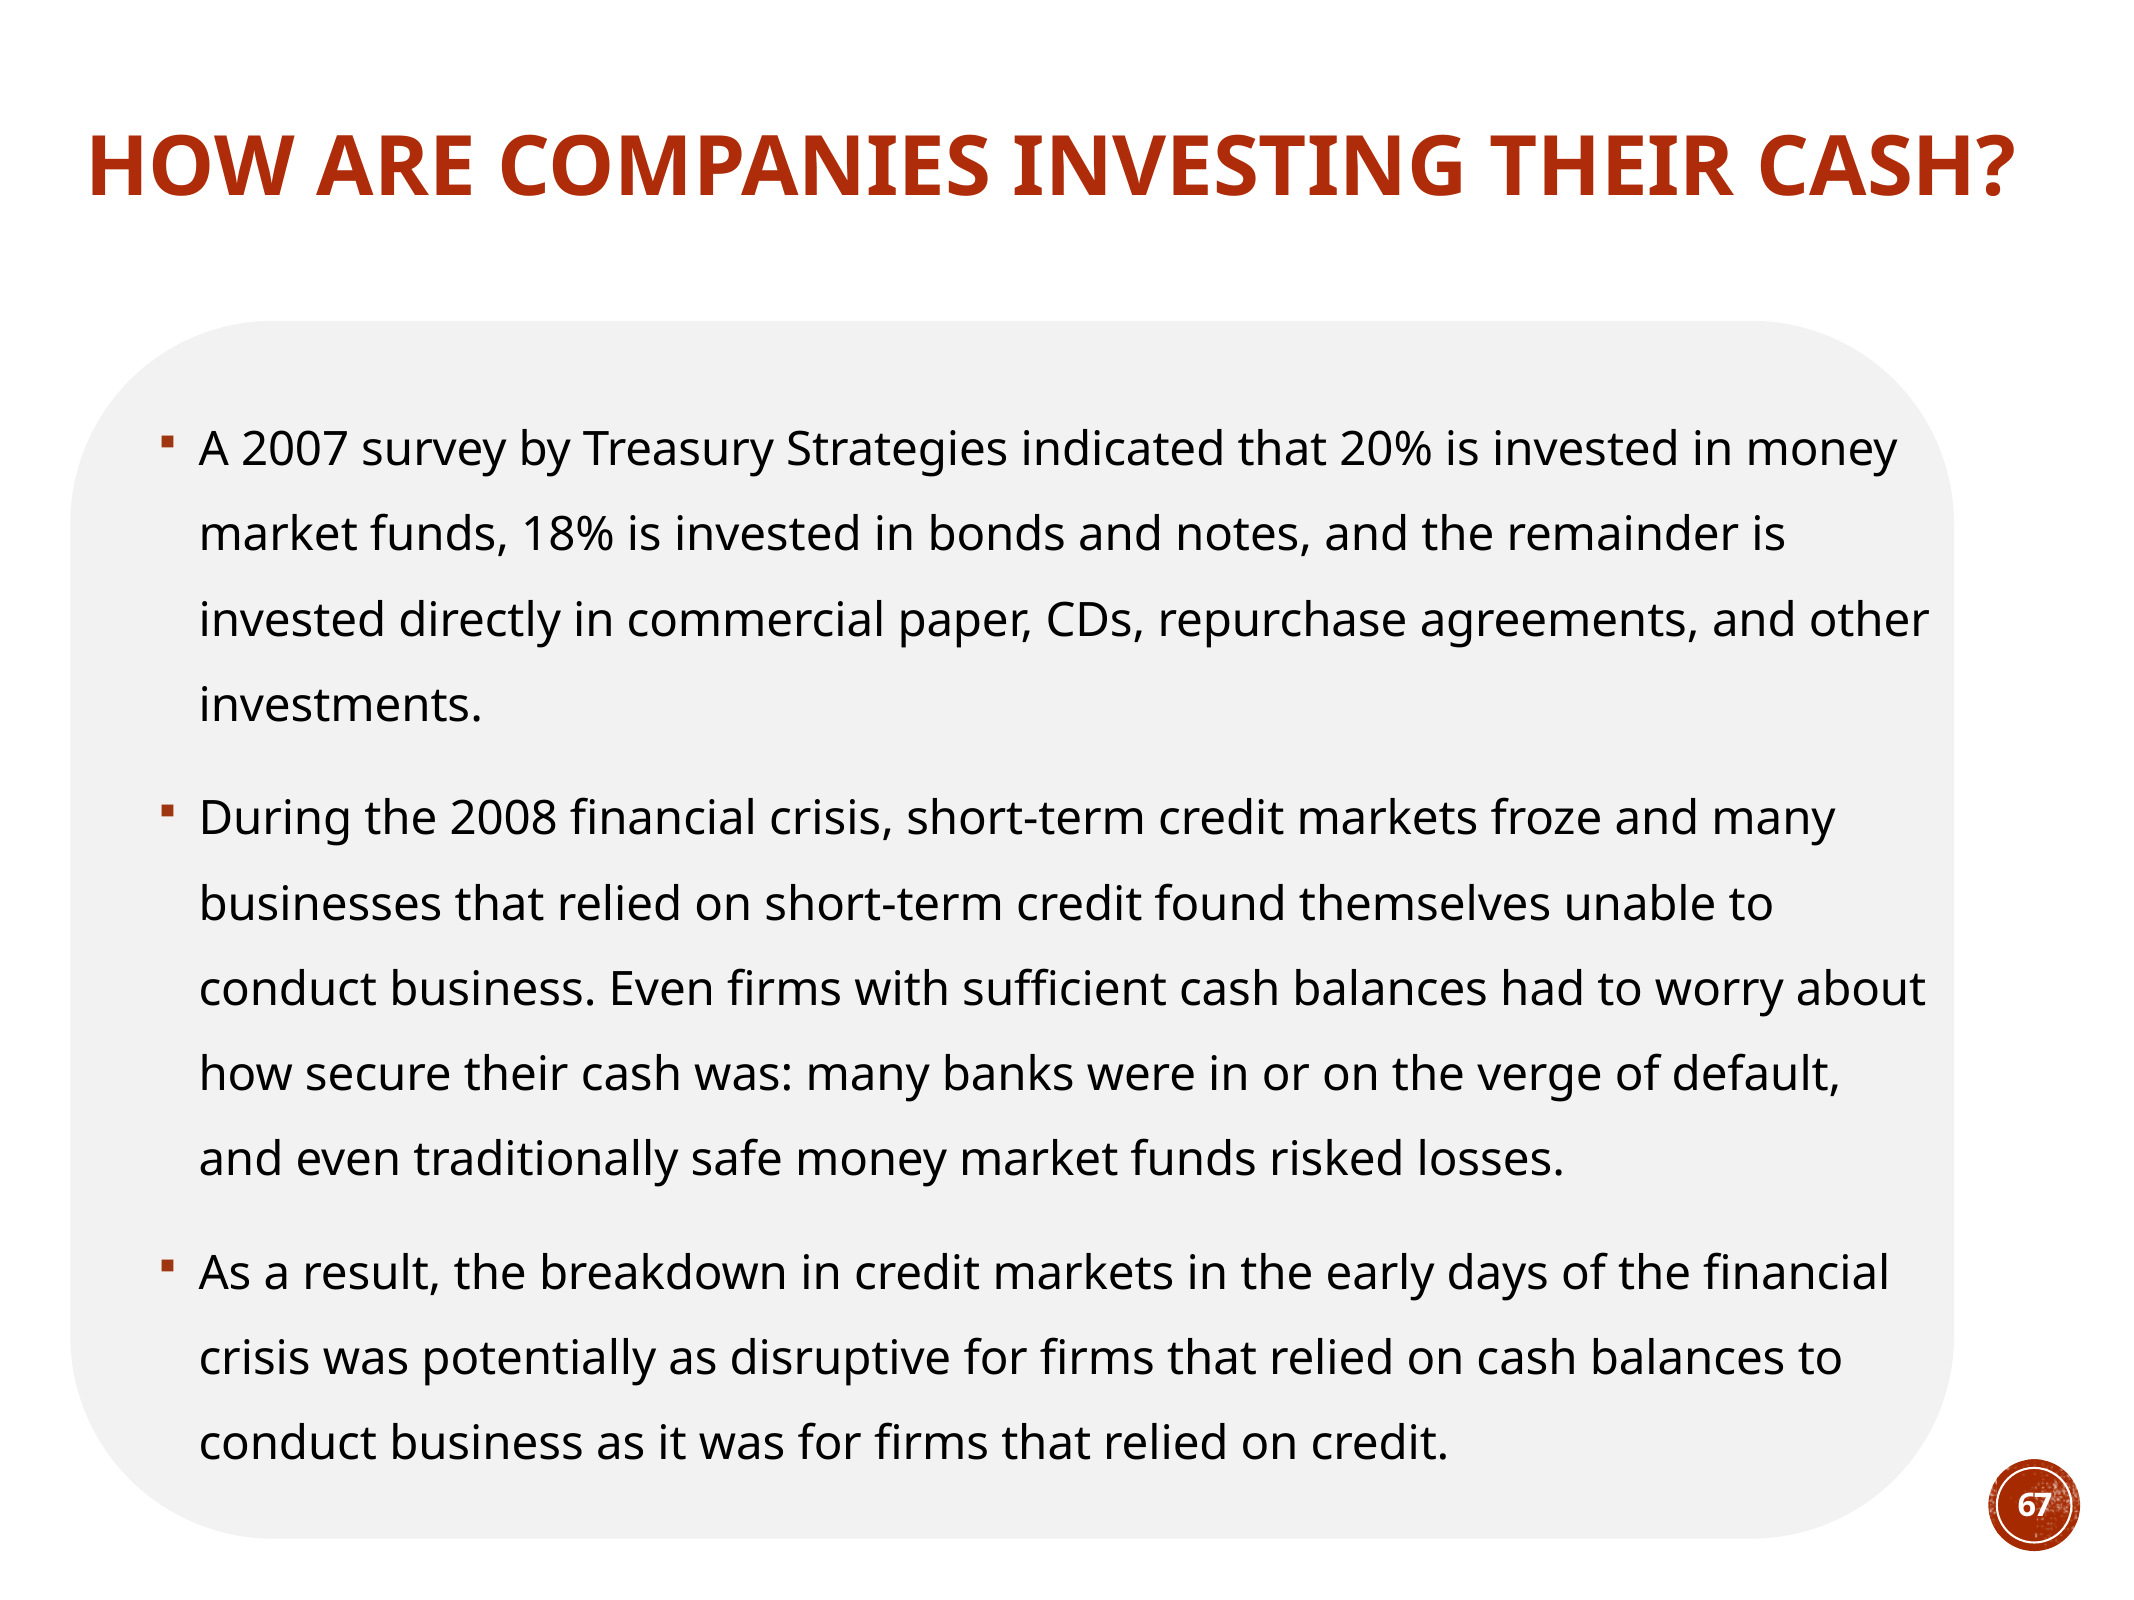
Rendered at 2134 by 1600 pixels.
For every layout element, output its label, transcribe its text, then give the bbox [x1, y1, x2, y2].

title How are companies investing their cash? [70, 85, 2134, 252]
text_box [69, 319, 1899, 1540]
list A 2007 survey by Treasury Strategies indicated that 20% is invested in money market funds, 18% is invested in bonds and notes, and the remainder is invested directly in commercial paper, CDs, repurchase agreements, and other investments. During the 2008 financial crisis, short-term credit markets froze and many businesses that relied on short-term credit found themselves unable to conduct business. Even firms with sufficient cash balances had to worry about how secure their cash was: many banks were in or on the verge of default, and even traditionally safe money market funds risked losses. As a result, the breakdown in credit markets in the early days of the financial crisis was potentially as disruptive for firms that relied on cash balances to conduct business as it was for firms that relied on credit. [143, 382, 1955, 1477]
slide_number 67 [1979, 1463, 2092, 1549]
